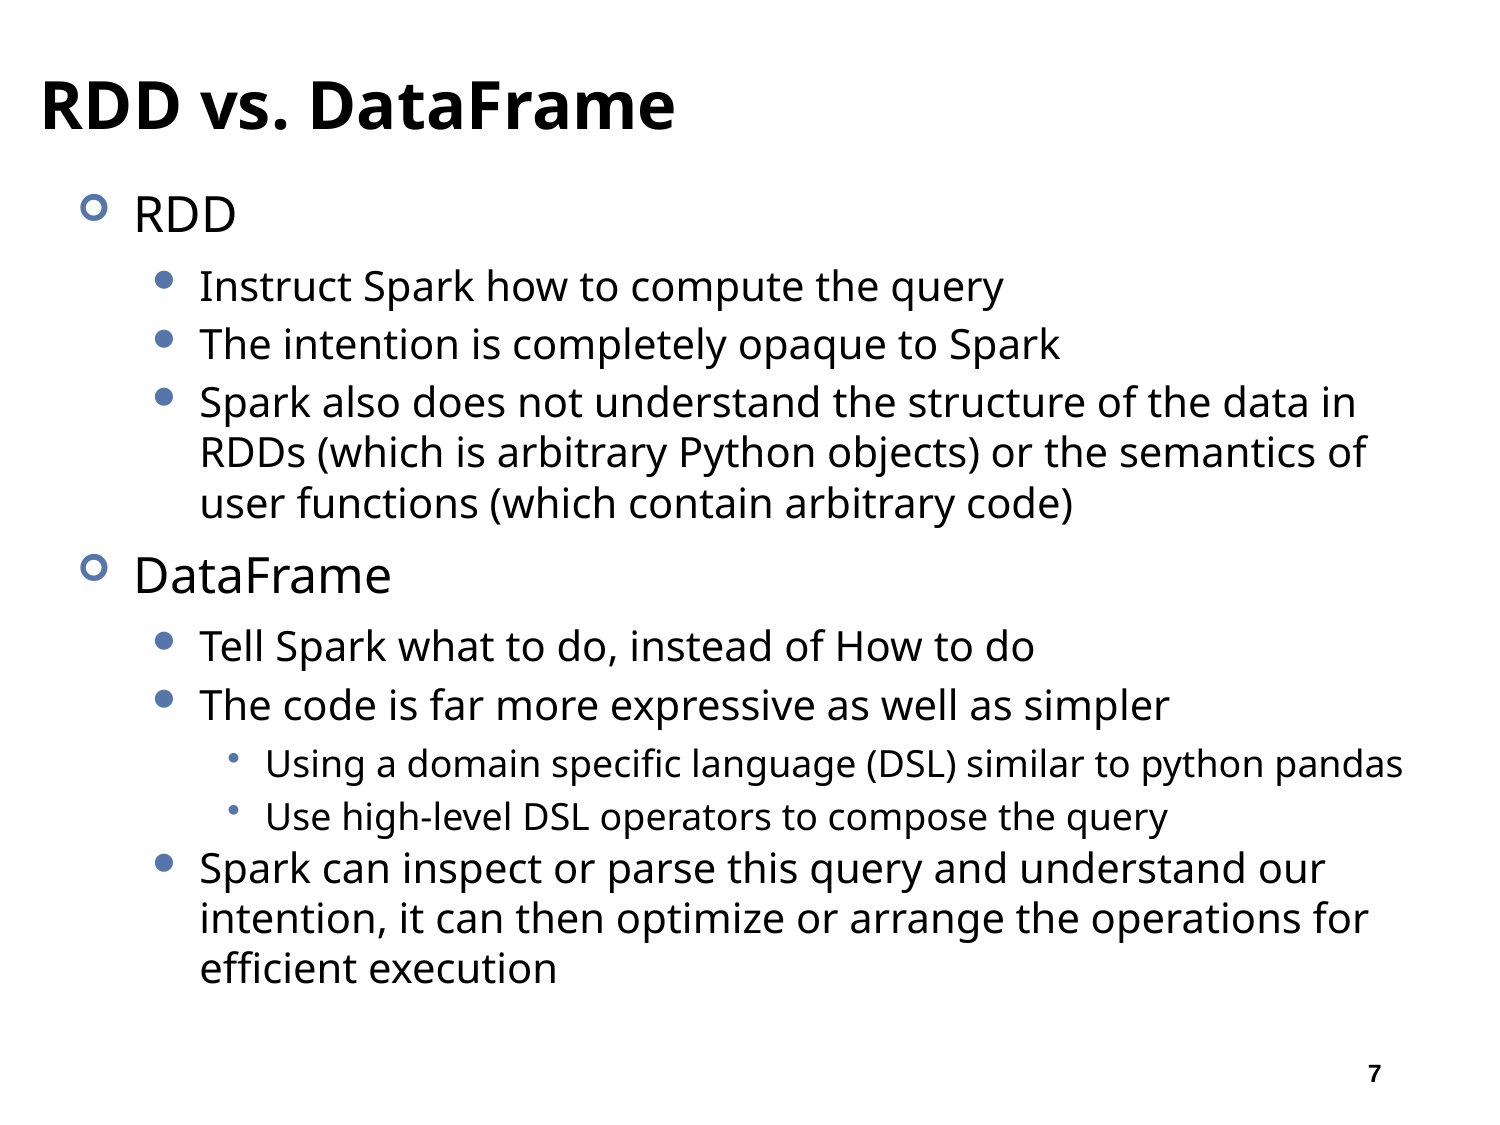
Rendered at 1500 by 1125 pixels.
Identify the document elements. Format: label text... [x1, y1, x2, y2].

slide_number 7 [1059, 1042, 1397, 1103]
title RDD vs. DataFrame [24, 18, 1451, 188]
list RDD Instruct Spark how to compute the query The intention is completely opaque to Spark Spark also does not understand the structure of the data in RDDs (which is arbitrary Python objects) or the semantics of user functions (which contain arbitrary code) DataFrame Tell Spark what to do, instead of How to do The code is far more expressive as well as simpler Using a domain specific language (DSL) similar to python pandas Use high-level DSL operators to compose the query Spark can inspect or parse this query and understand our intention, it can then optimize or arrange the operations for efficient execution [62, 188, 1451, 1013]
